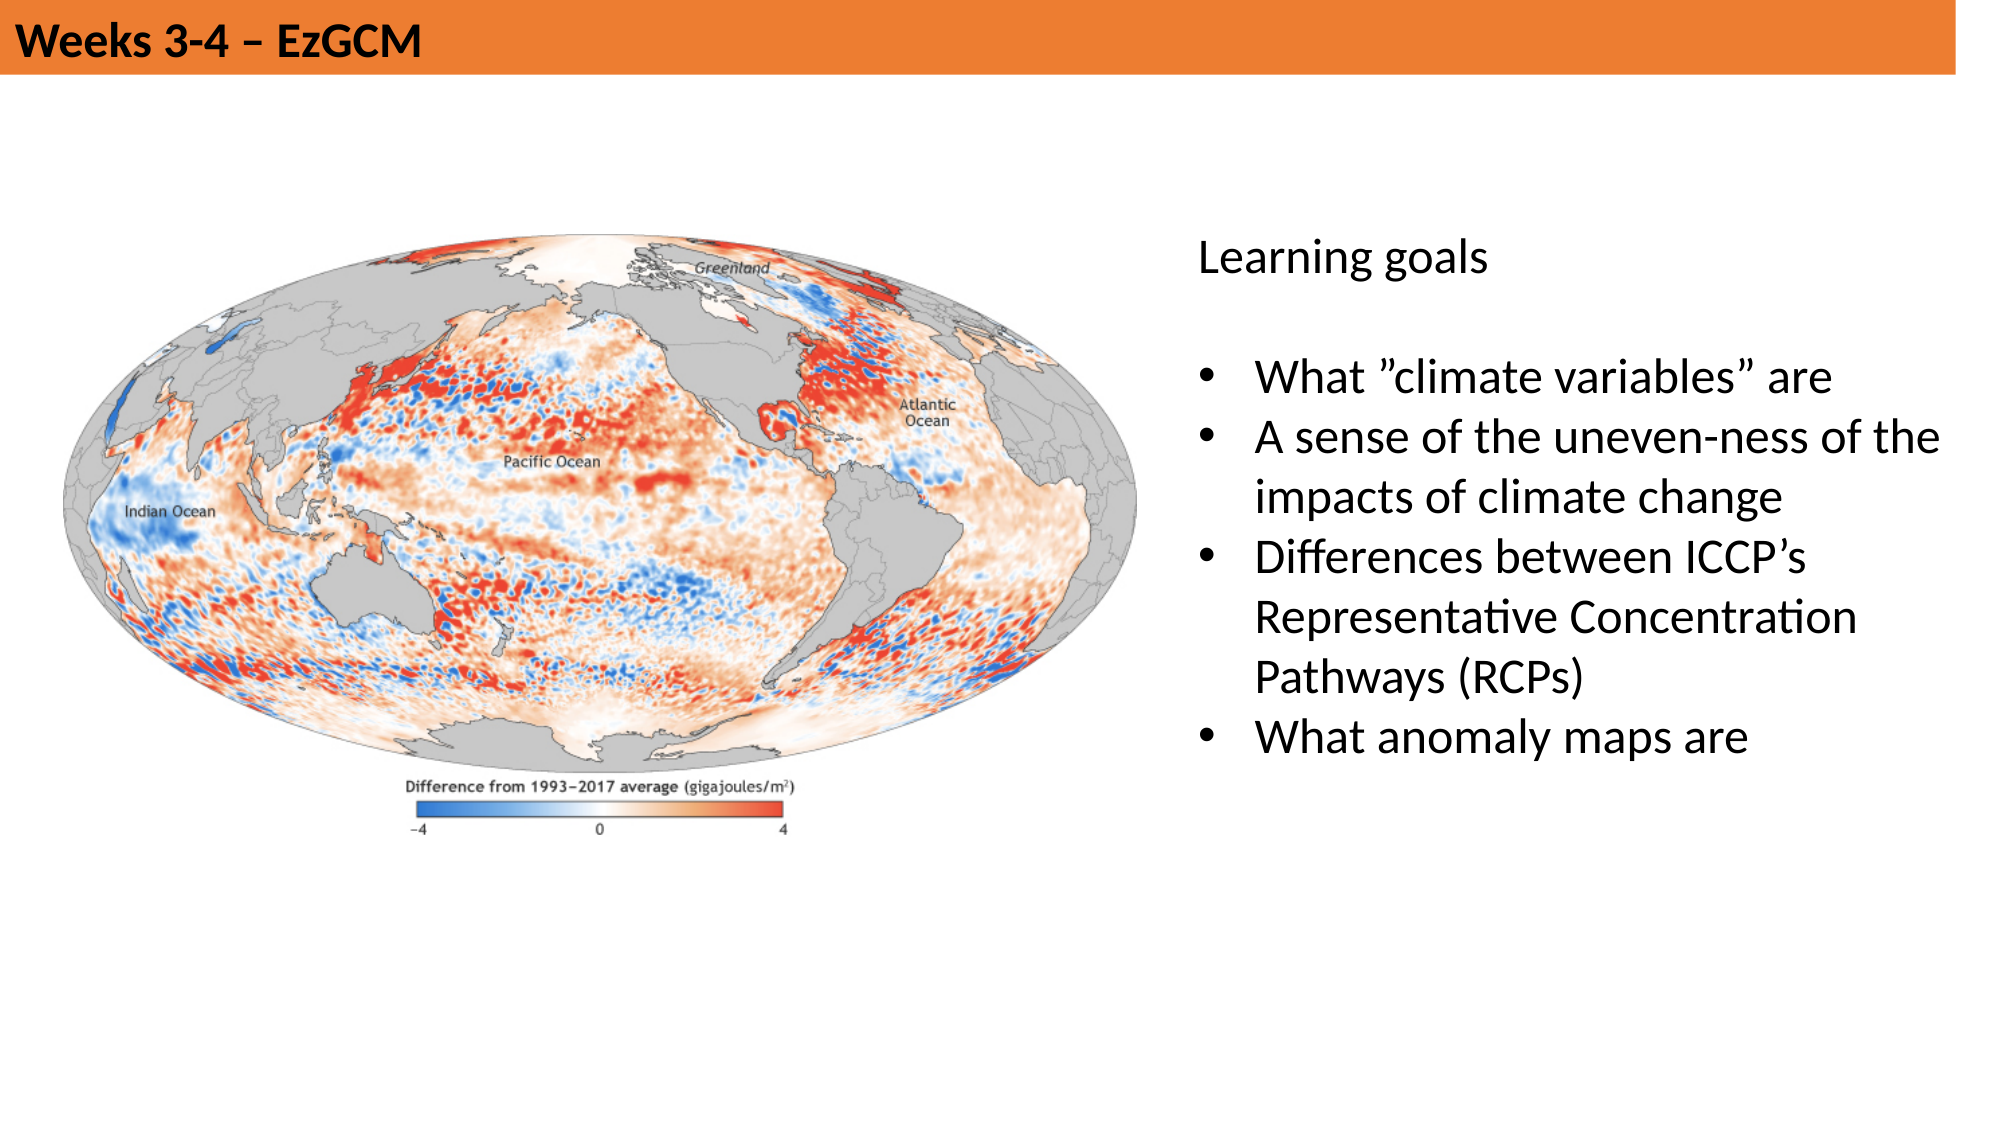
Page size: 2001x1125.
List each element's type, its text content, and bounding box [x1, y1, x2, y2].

text_box Weeks 3-4 – EzGCM [0, 0, 1956, 75]
text_box Learning goals What ”climate variables” are A sense of the uneven-ness of the impacts of climate change Differences between ICCP’s Representative Concentration Pathways (RCPs) What anomaly maps are [1183, 216, 1978, 772]
picture [63, 234, 1137, 839]
